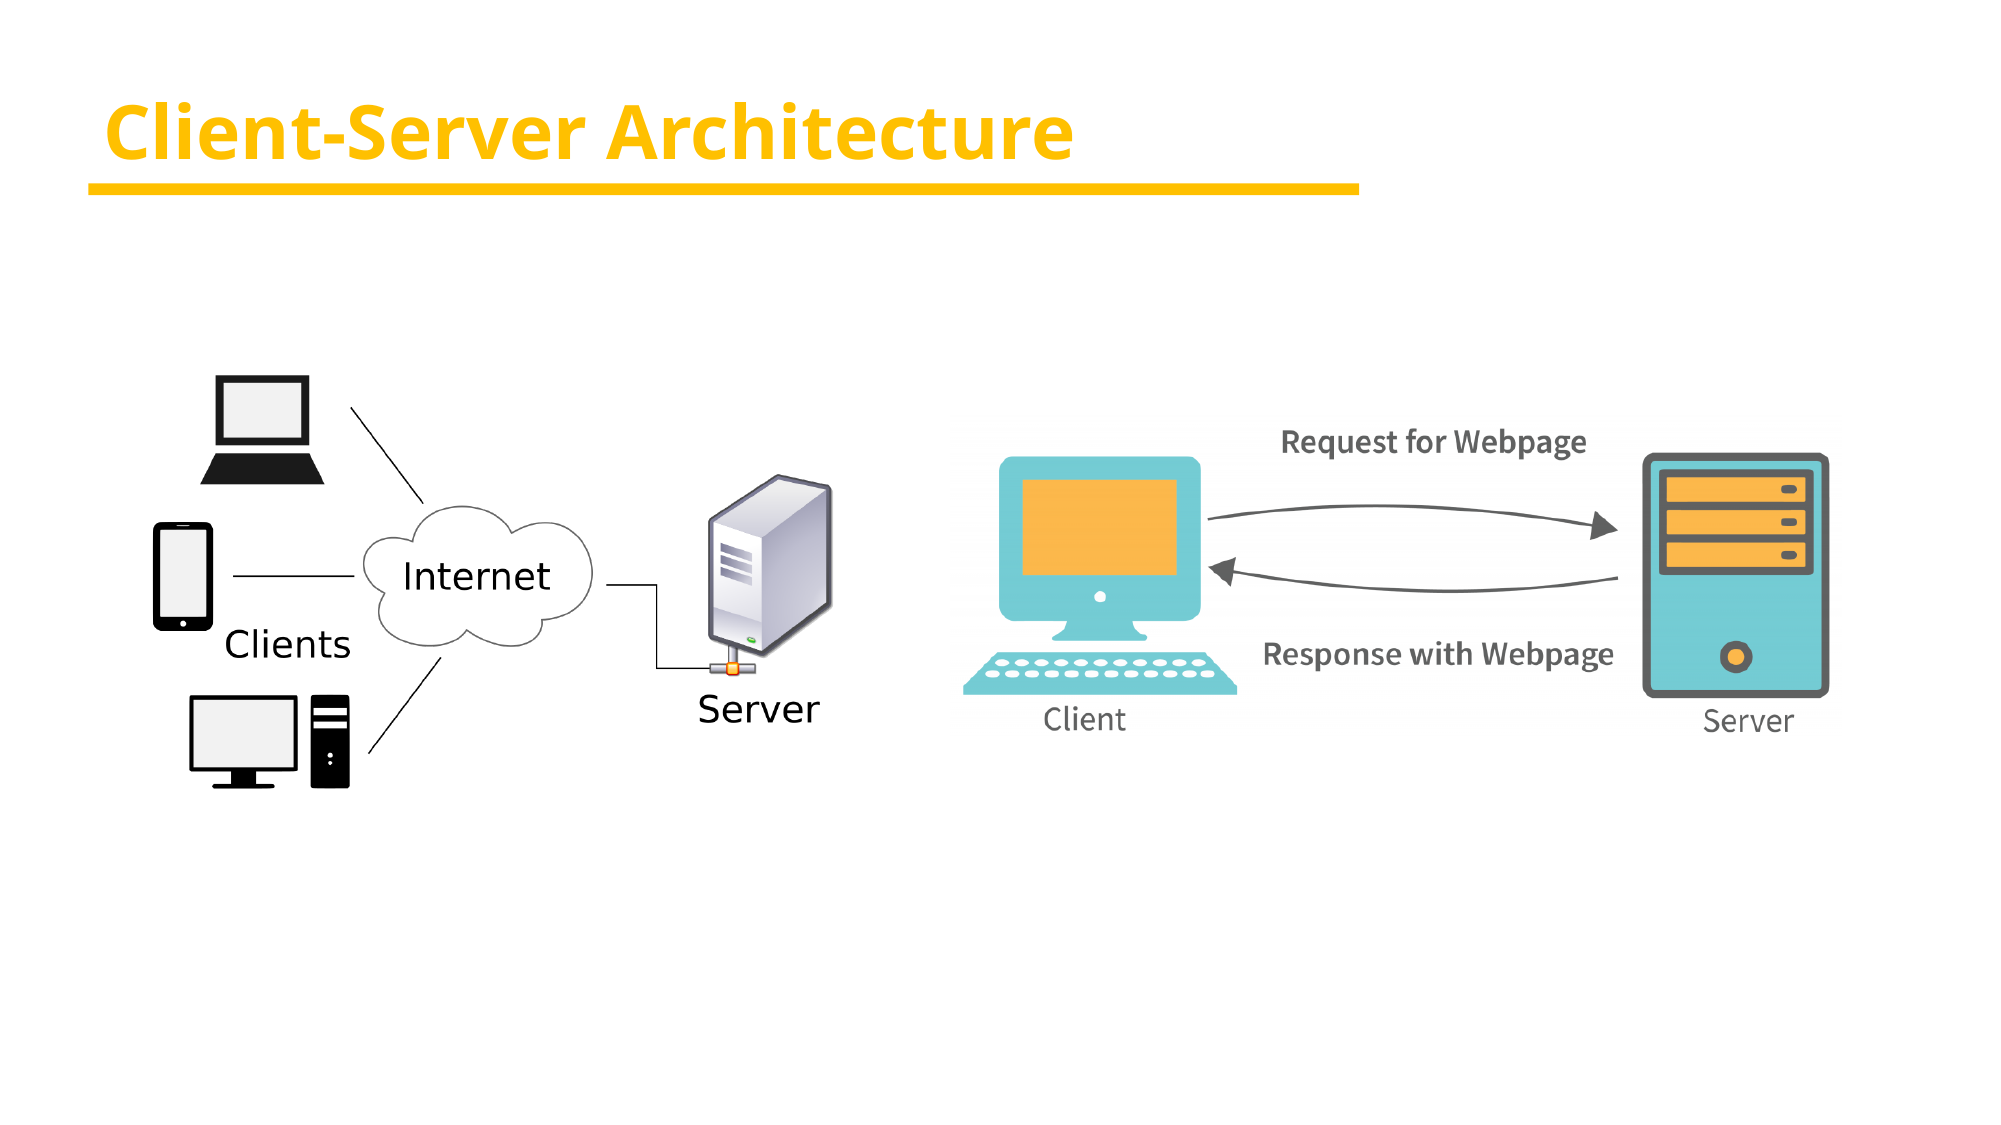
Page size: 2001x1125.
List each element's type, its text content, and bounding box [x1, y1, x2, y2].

picture [88, 342, 867, 810]
text_box Client-Server Architecture [88, 77, 1360, 182]
text_box [1025, 182, 1360, 196]
text_box [570, 132, 1025, 588]
text_box [87, 182, 570, 196]
picture [949, 415, 1842, 737]
